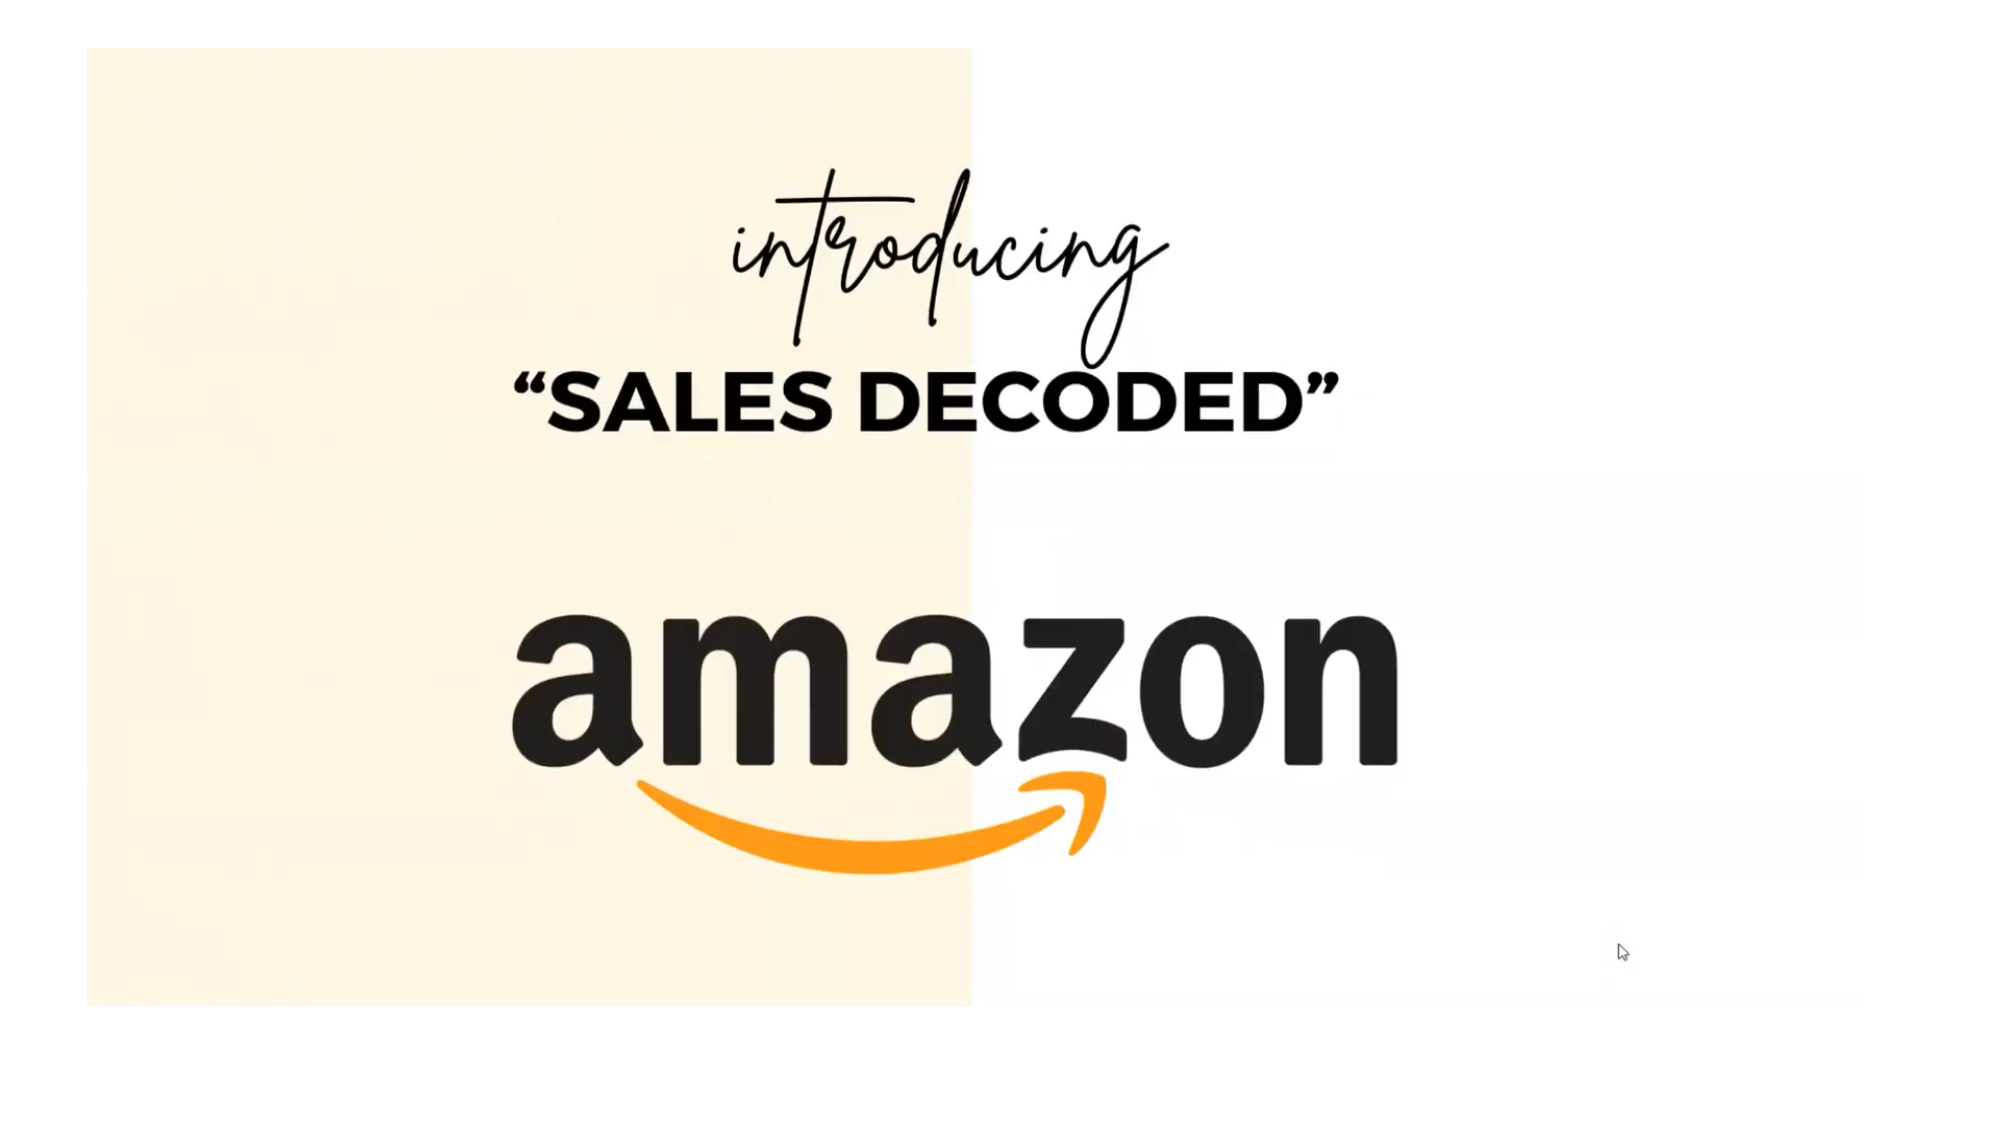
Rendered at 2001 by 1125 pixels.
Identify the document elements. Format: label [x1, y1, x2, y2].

list [87, 48, 1863, 1006]
